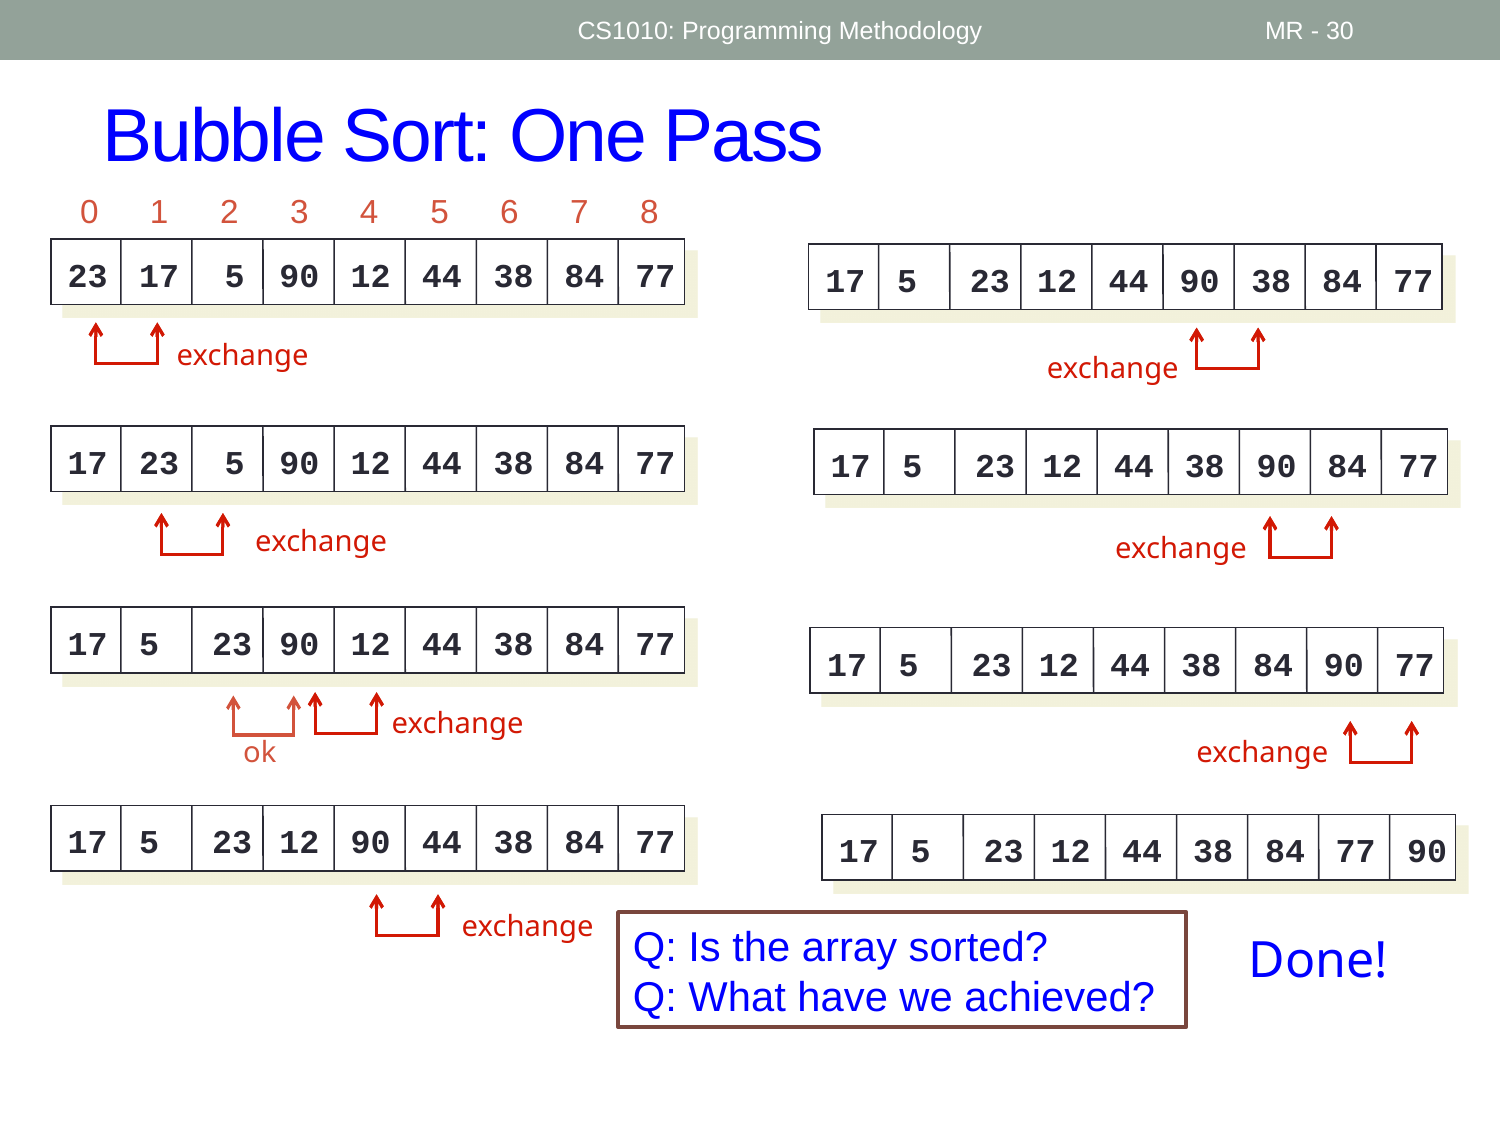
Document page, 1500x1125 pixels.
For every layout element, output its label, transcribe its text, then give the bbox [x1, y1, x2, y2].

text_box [314, 691, 535, 747]
text_box ok [228, 725, 292, 776]
footer CS1010: Programming Methodology [562, 3, 1238, 57]
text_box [50, 182, 691, 305]
slide_number MR - 30 [1250, 3, 1425, 57]
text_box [50, 425, 691, 492]
text_box Q: Is the array sorted? Q: What have we achieved? [616, 910, 1188, 1029]
title Bubble Sort: One Pass [87, 62, 1463, 200]
text_box [226, 695, 302, 736]
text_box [376, 893, 605, 951]
text_box Done! [1234, 920, 1455, 995]
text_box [1185, 720, 1412, 777]
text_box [1036, 327, 1259, 392]
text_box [813, 428, 1454, 495]
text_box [50, 804, 691, 872]
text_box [808, 243, 1449, 310]
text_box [161, 512, 398, 566]
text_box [1104, 515, 1332, 573]
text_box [95, 322, 320, 379]
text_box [821, 813, 1463, 881]
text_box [50, 606, 691, 674]
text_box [809, 627, 1451, 694]
